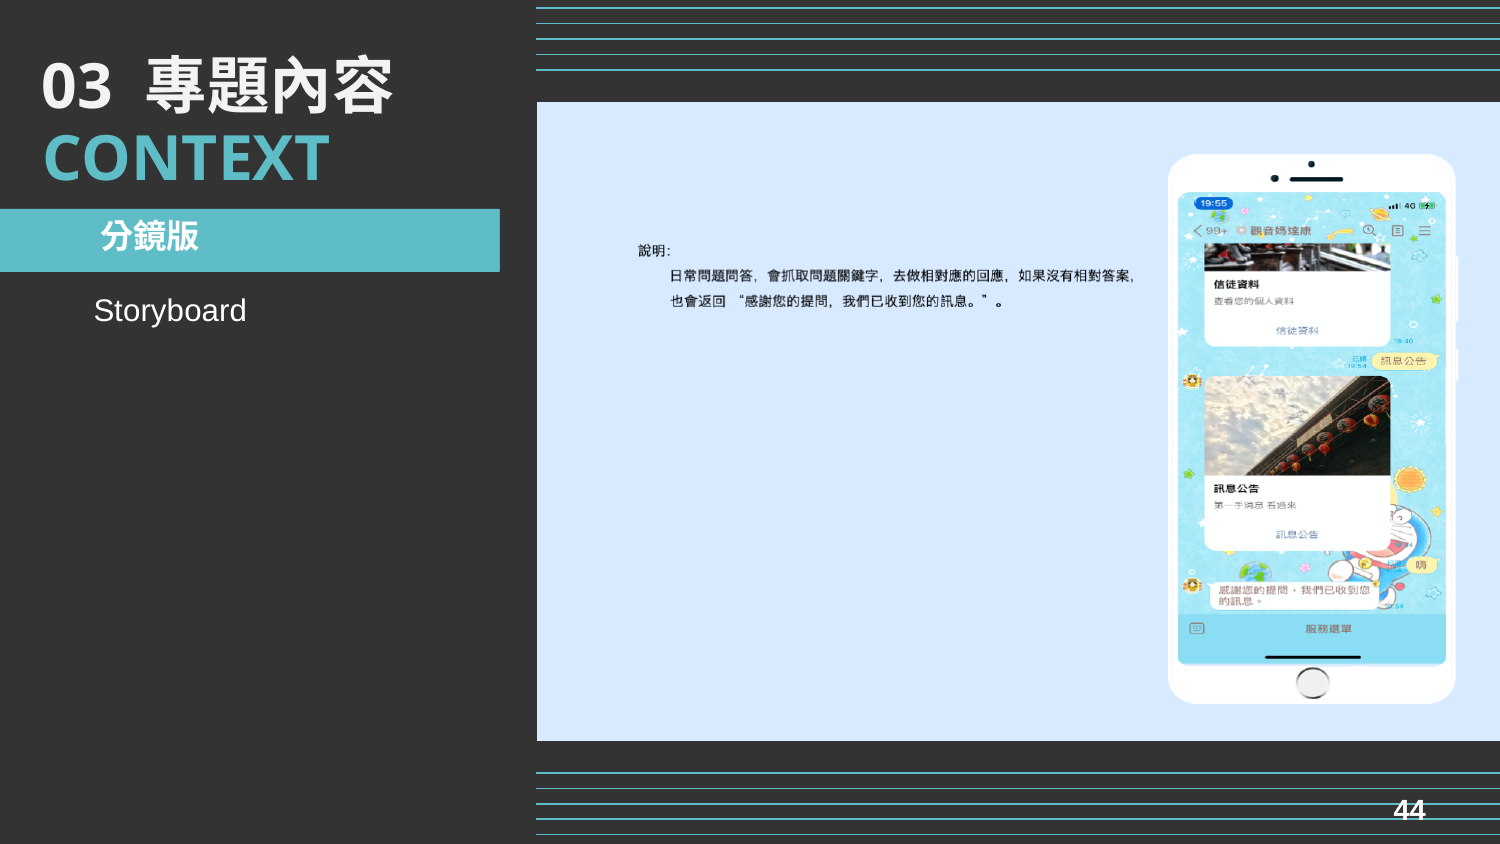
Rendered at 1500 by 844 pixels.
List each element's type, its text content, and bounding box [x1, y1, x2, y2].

picture [537, 102, 1500, 741]
text_box 44 [1378, 784, 1500, 834]
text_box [0, 200, 500, 291]
text_box CONTEXT [42, 115, 332, 193]
text_box Storyboard [78, 291, 330, 365]
text_box 03 專題內容 [26, 29, 602, 148]
